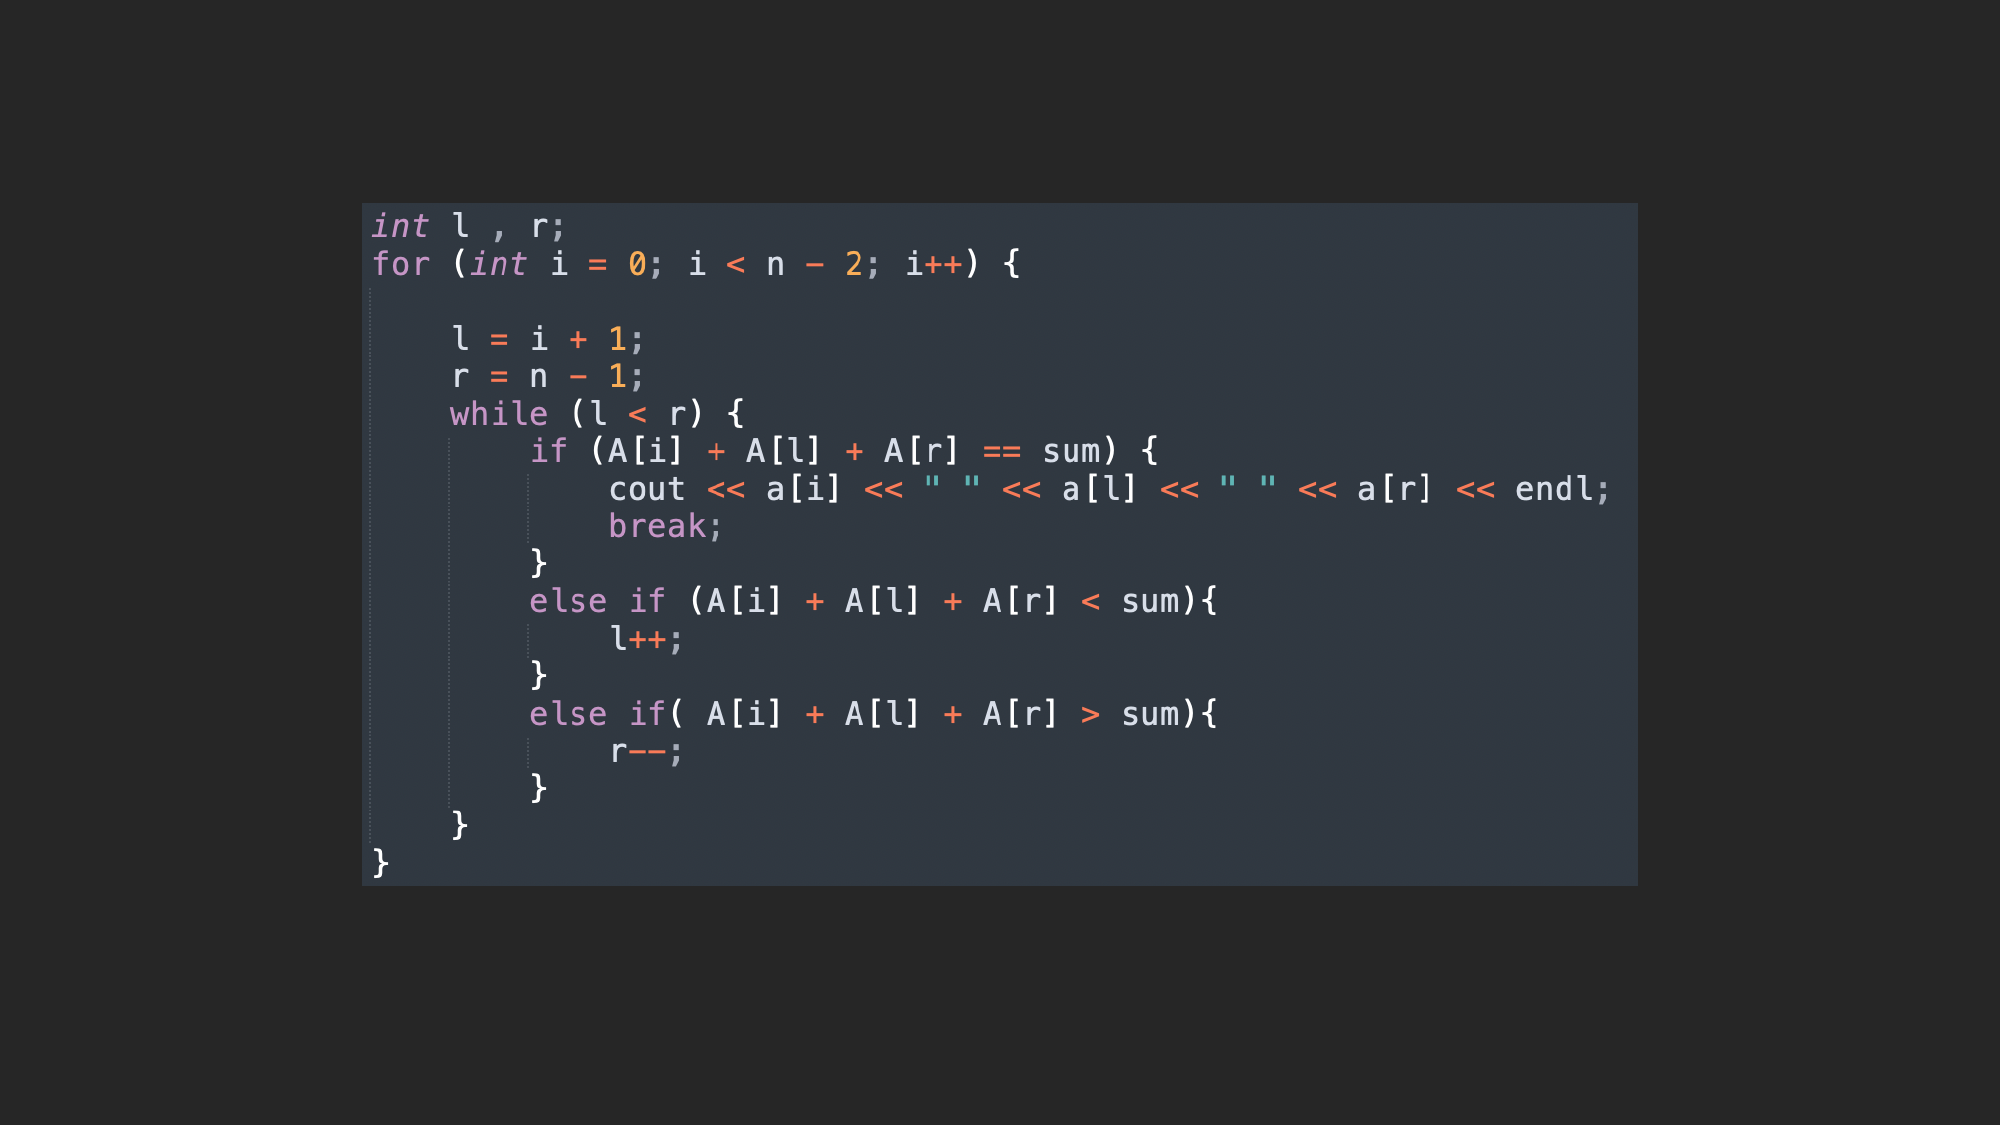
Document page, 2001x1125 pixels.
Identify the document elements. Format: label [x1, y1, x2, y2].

picture [362, 203, 1638, 886]
